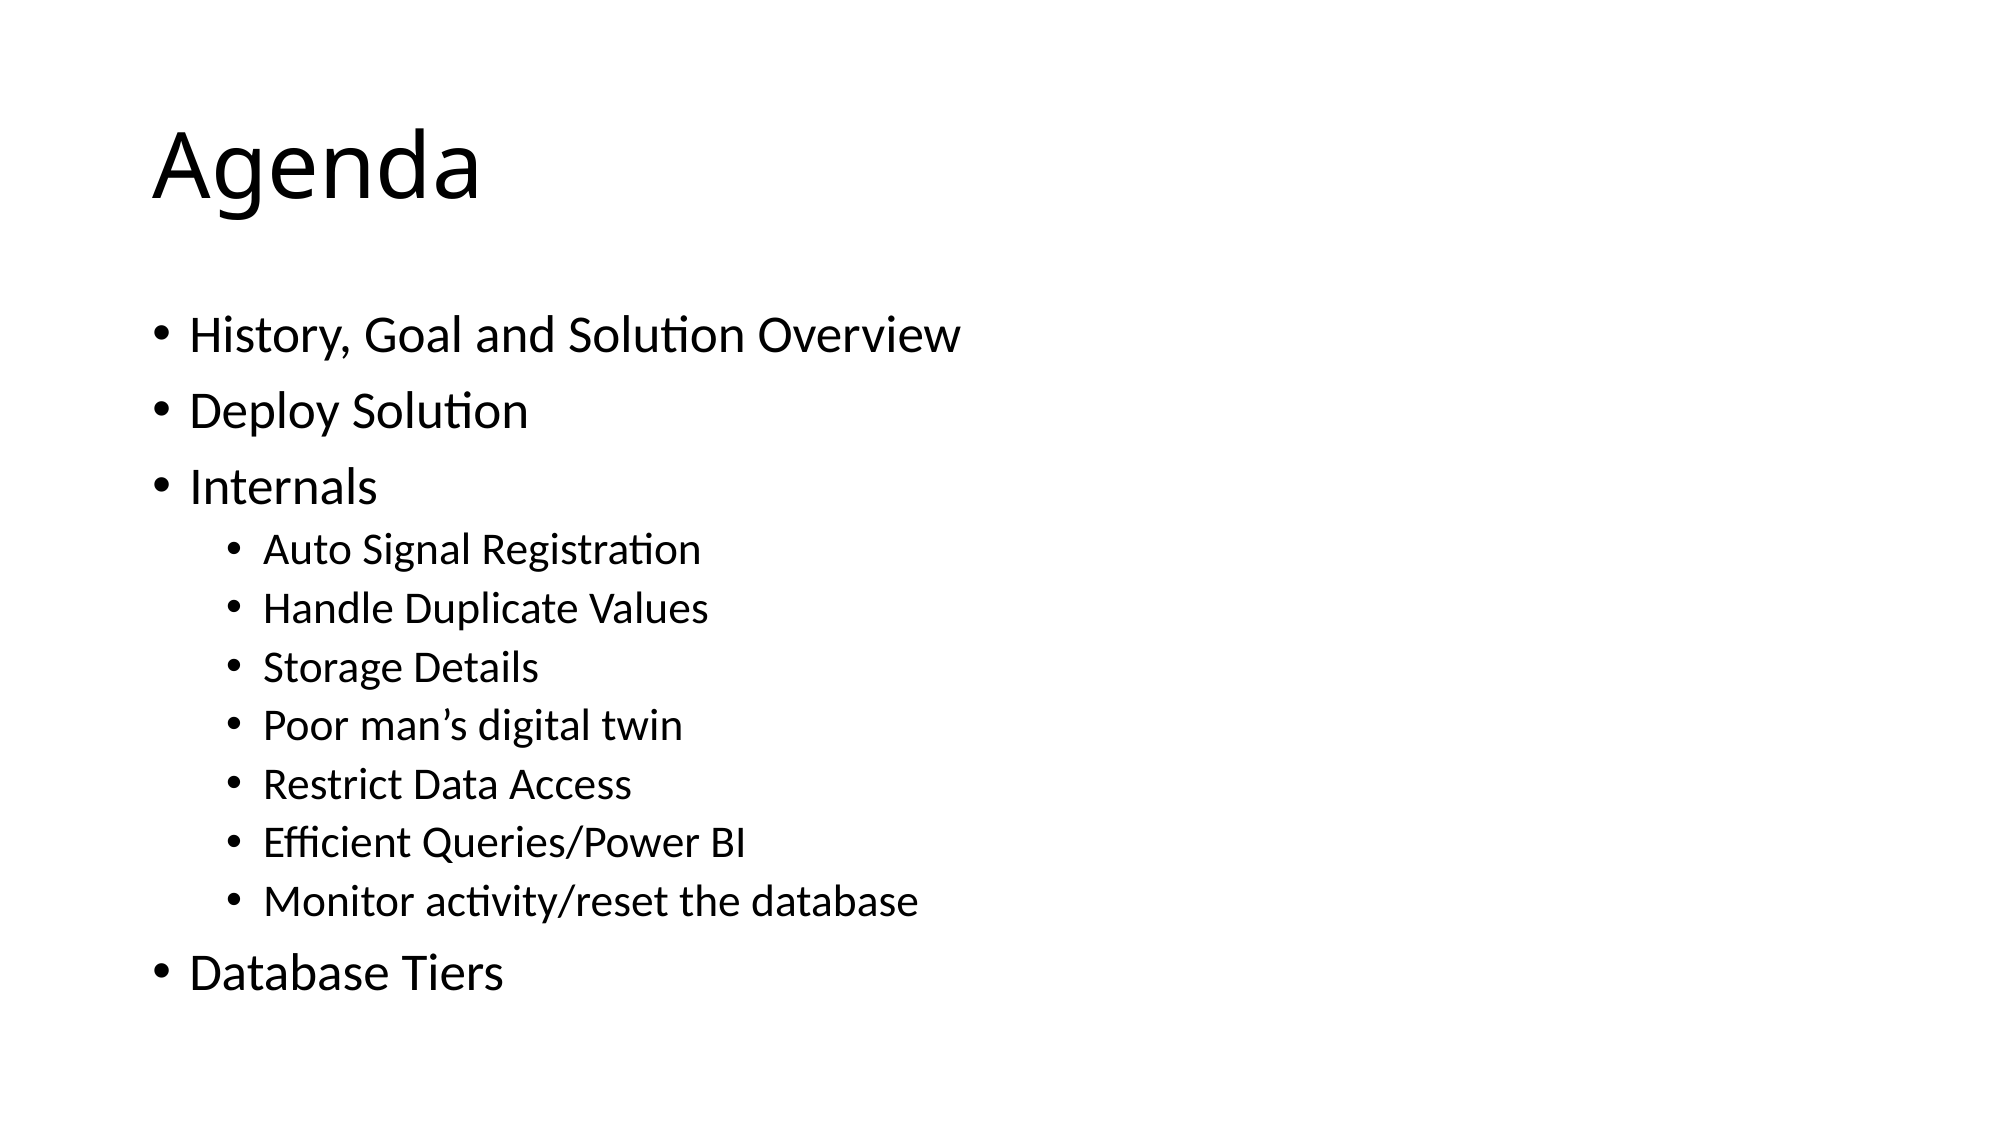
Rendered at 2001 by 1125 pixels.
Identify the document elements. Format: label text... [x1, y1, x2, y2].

list History, Goal and Solution Overview Deploy Solution Internals Auto Signal Registration Handle Duplicate Values Storage Details Poor man’s digital twin Restrict Data Access Efficient Queries/Power BI Monitor activity/reset the database Database Tiers [137, 299, 1863, 1014]
title Agenda [137, 59, 1863, 278]
